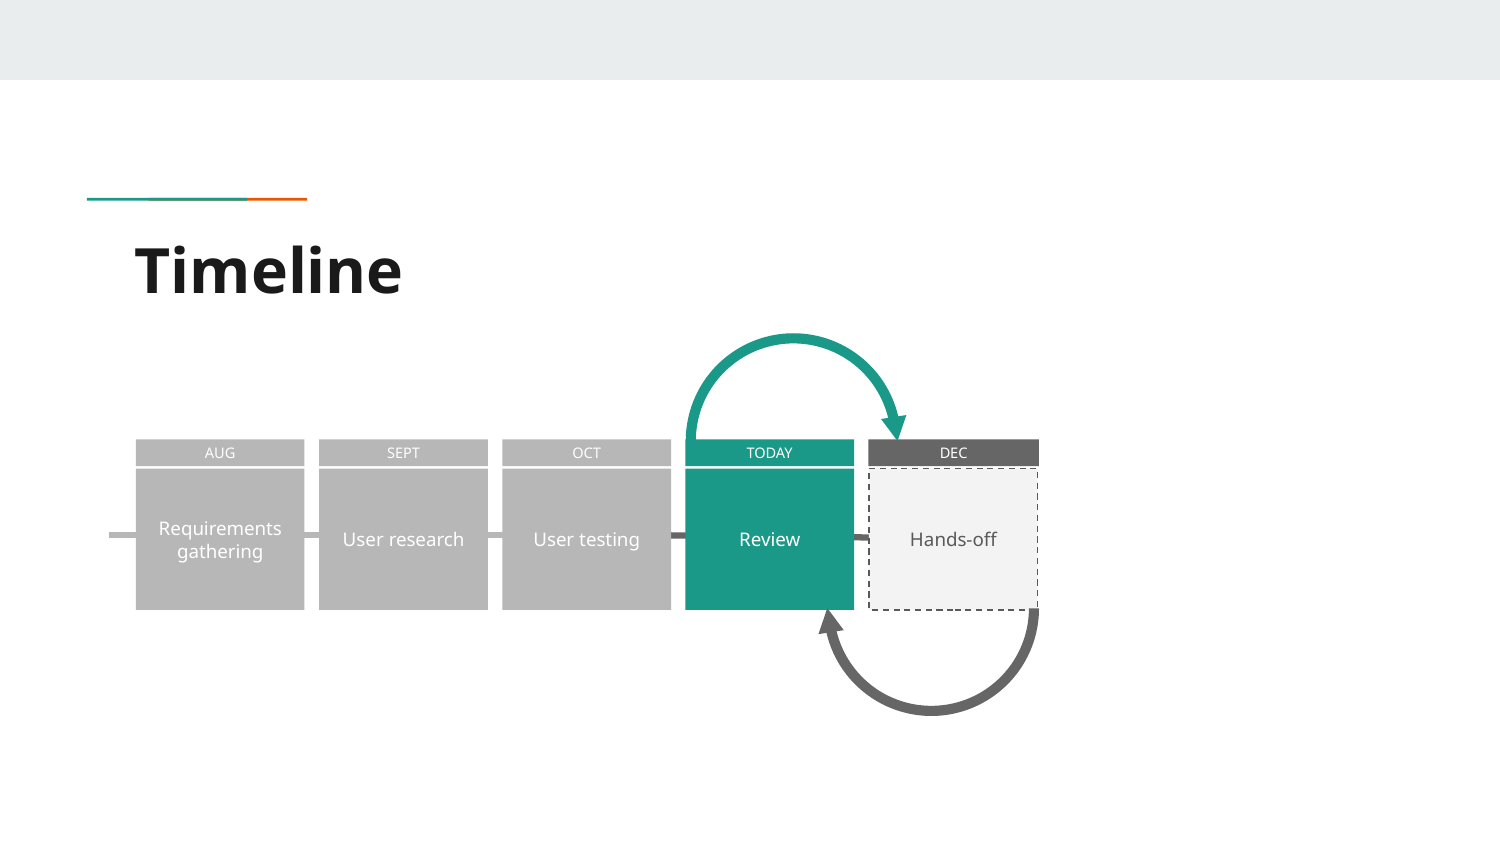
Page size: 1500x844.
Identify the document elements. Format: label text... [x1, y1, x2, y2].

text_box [502, 439, 672, 611]
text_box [685, 333, 911, 549]
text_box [915, 439, 1040, 499]
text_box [318, 439, 489, 611]
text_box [685, 556, 809, 611]
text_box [814, 500, 1040, 717]
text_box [135, 439, 305, 611]
title Timeline [119, 216, 1381, 305]
